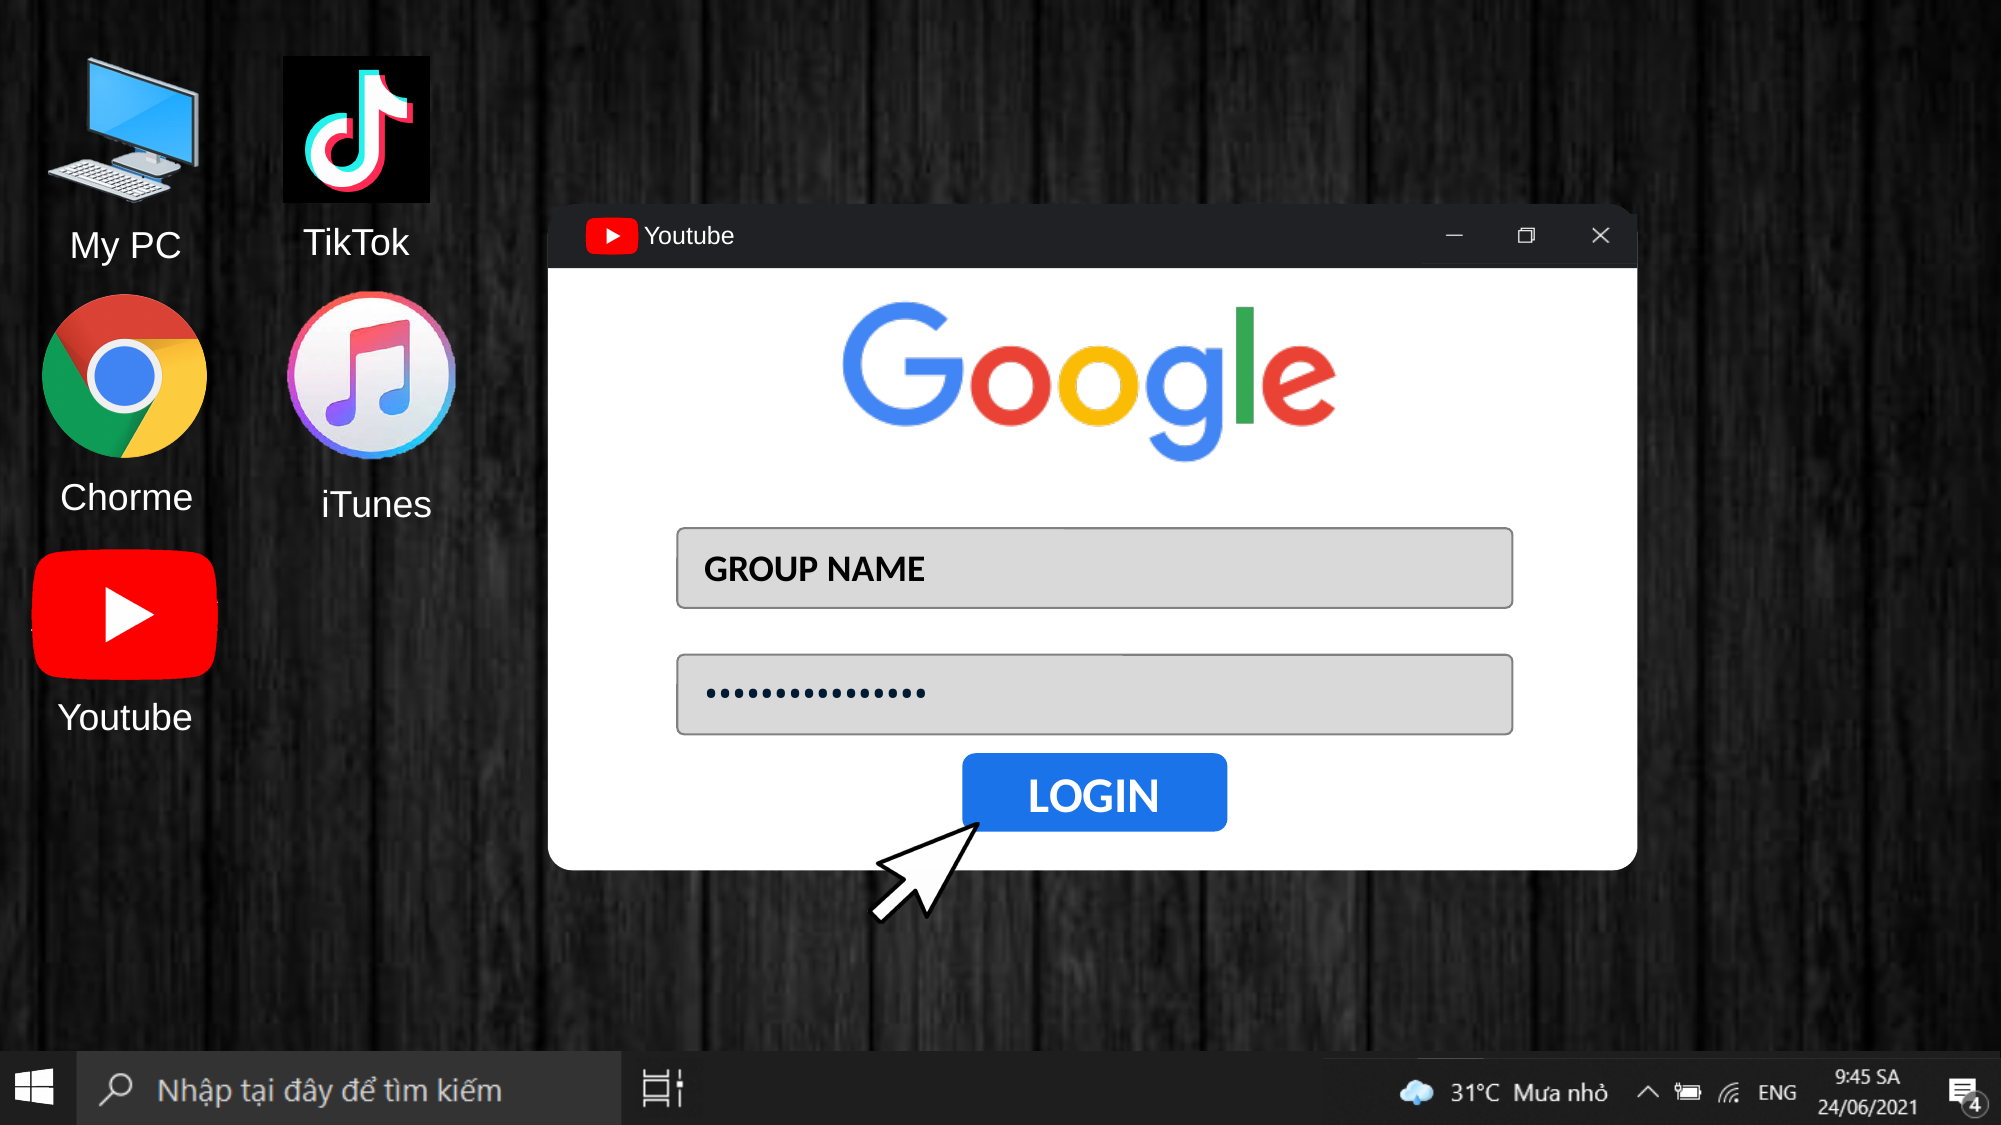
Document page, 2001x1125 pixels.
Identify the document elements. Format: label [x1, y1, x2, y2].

picture [0, 0, 2001, 1125]
text_box [547, 203, 1638, 871]
